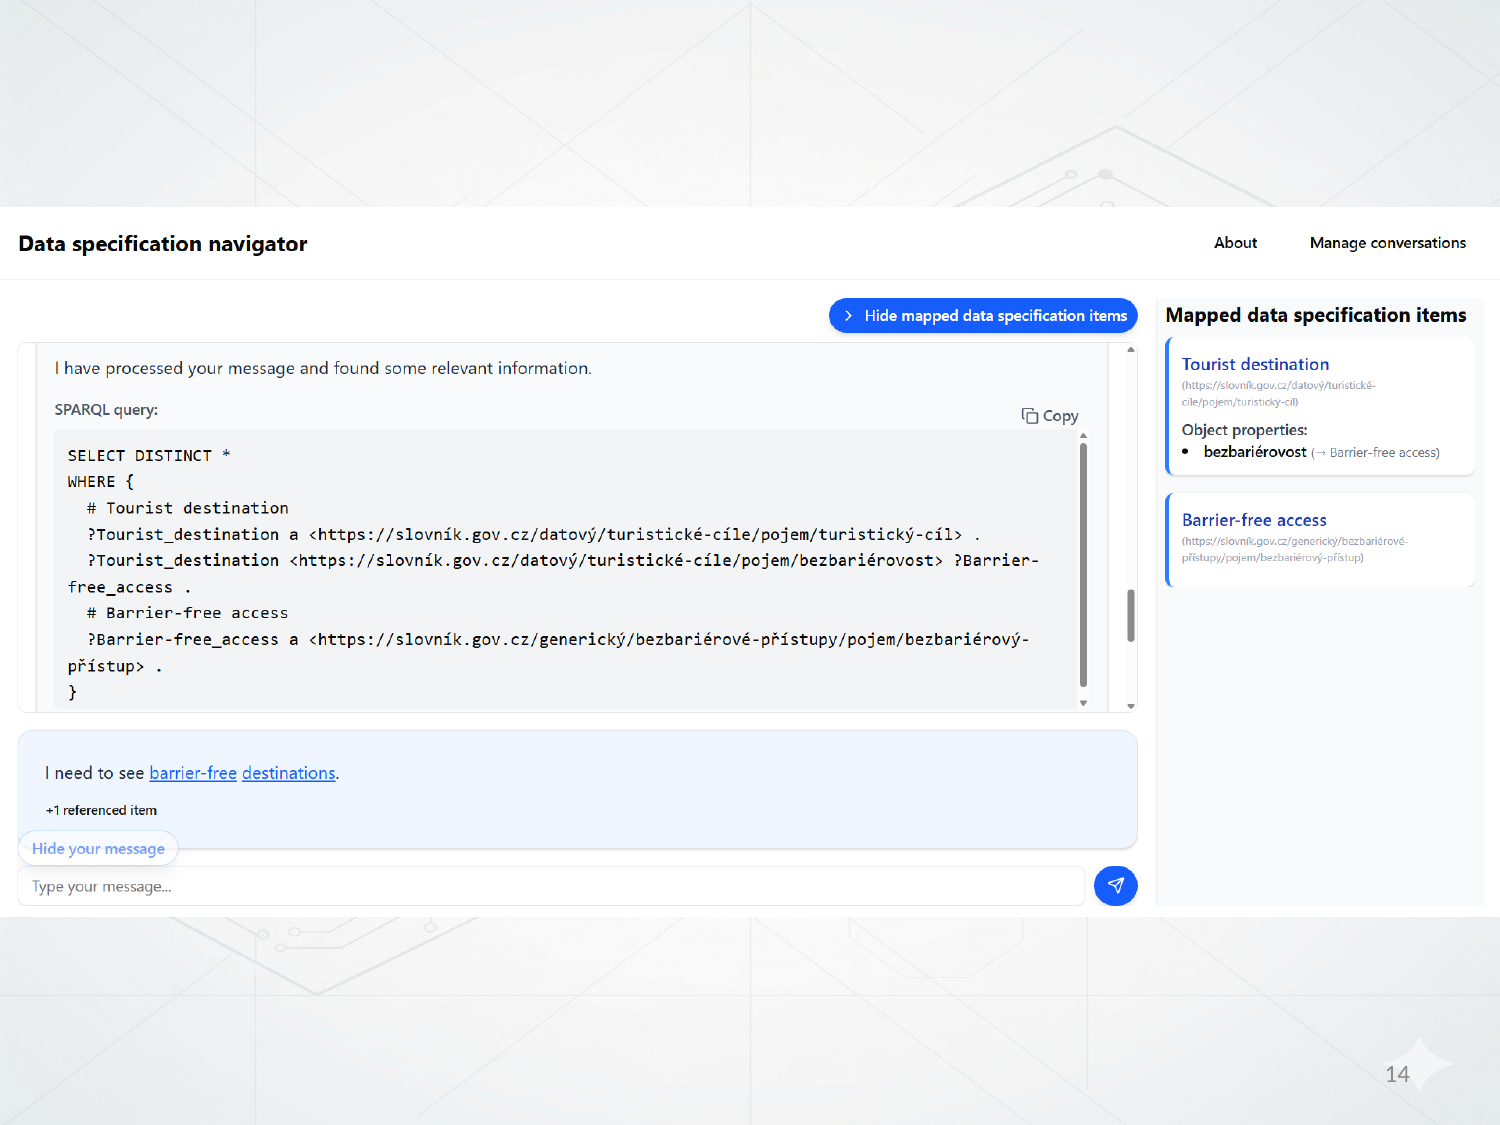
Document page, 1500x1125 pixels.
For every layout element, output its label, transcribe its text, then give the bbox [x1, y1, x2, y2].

slide_number 14 [1074, 1042, 1425, 1103]
picture [0, 0, 1500, 1125]
